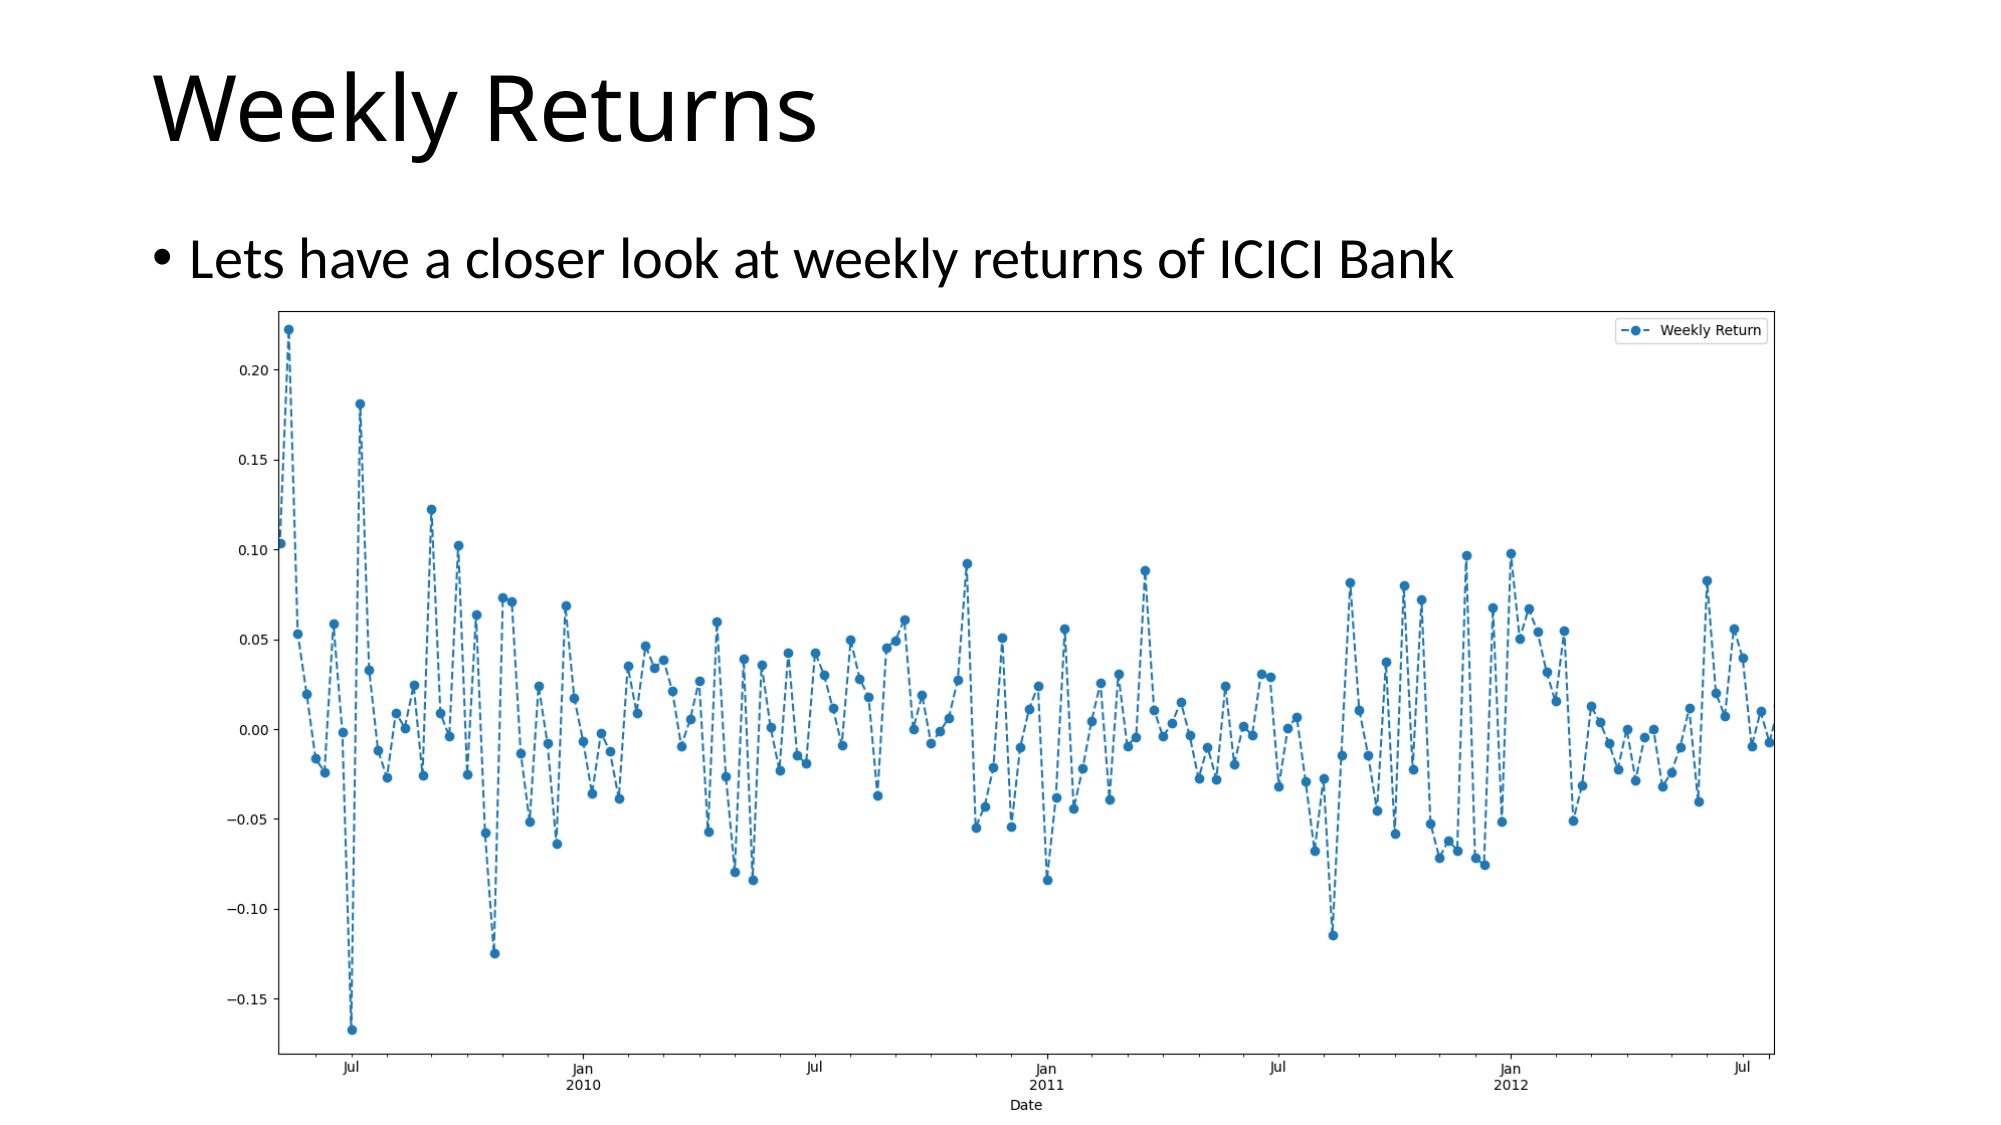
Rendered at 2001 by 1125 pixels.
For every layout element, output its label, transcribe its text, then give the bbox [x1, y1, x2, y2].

title Weekly Returns [137, 3, 1863, 220]
picture [222, 305, 1778, 1122]
list Lets have a closer look at weekly returns of ICICI Bank [137, 220, 1863, 935]
